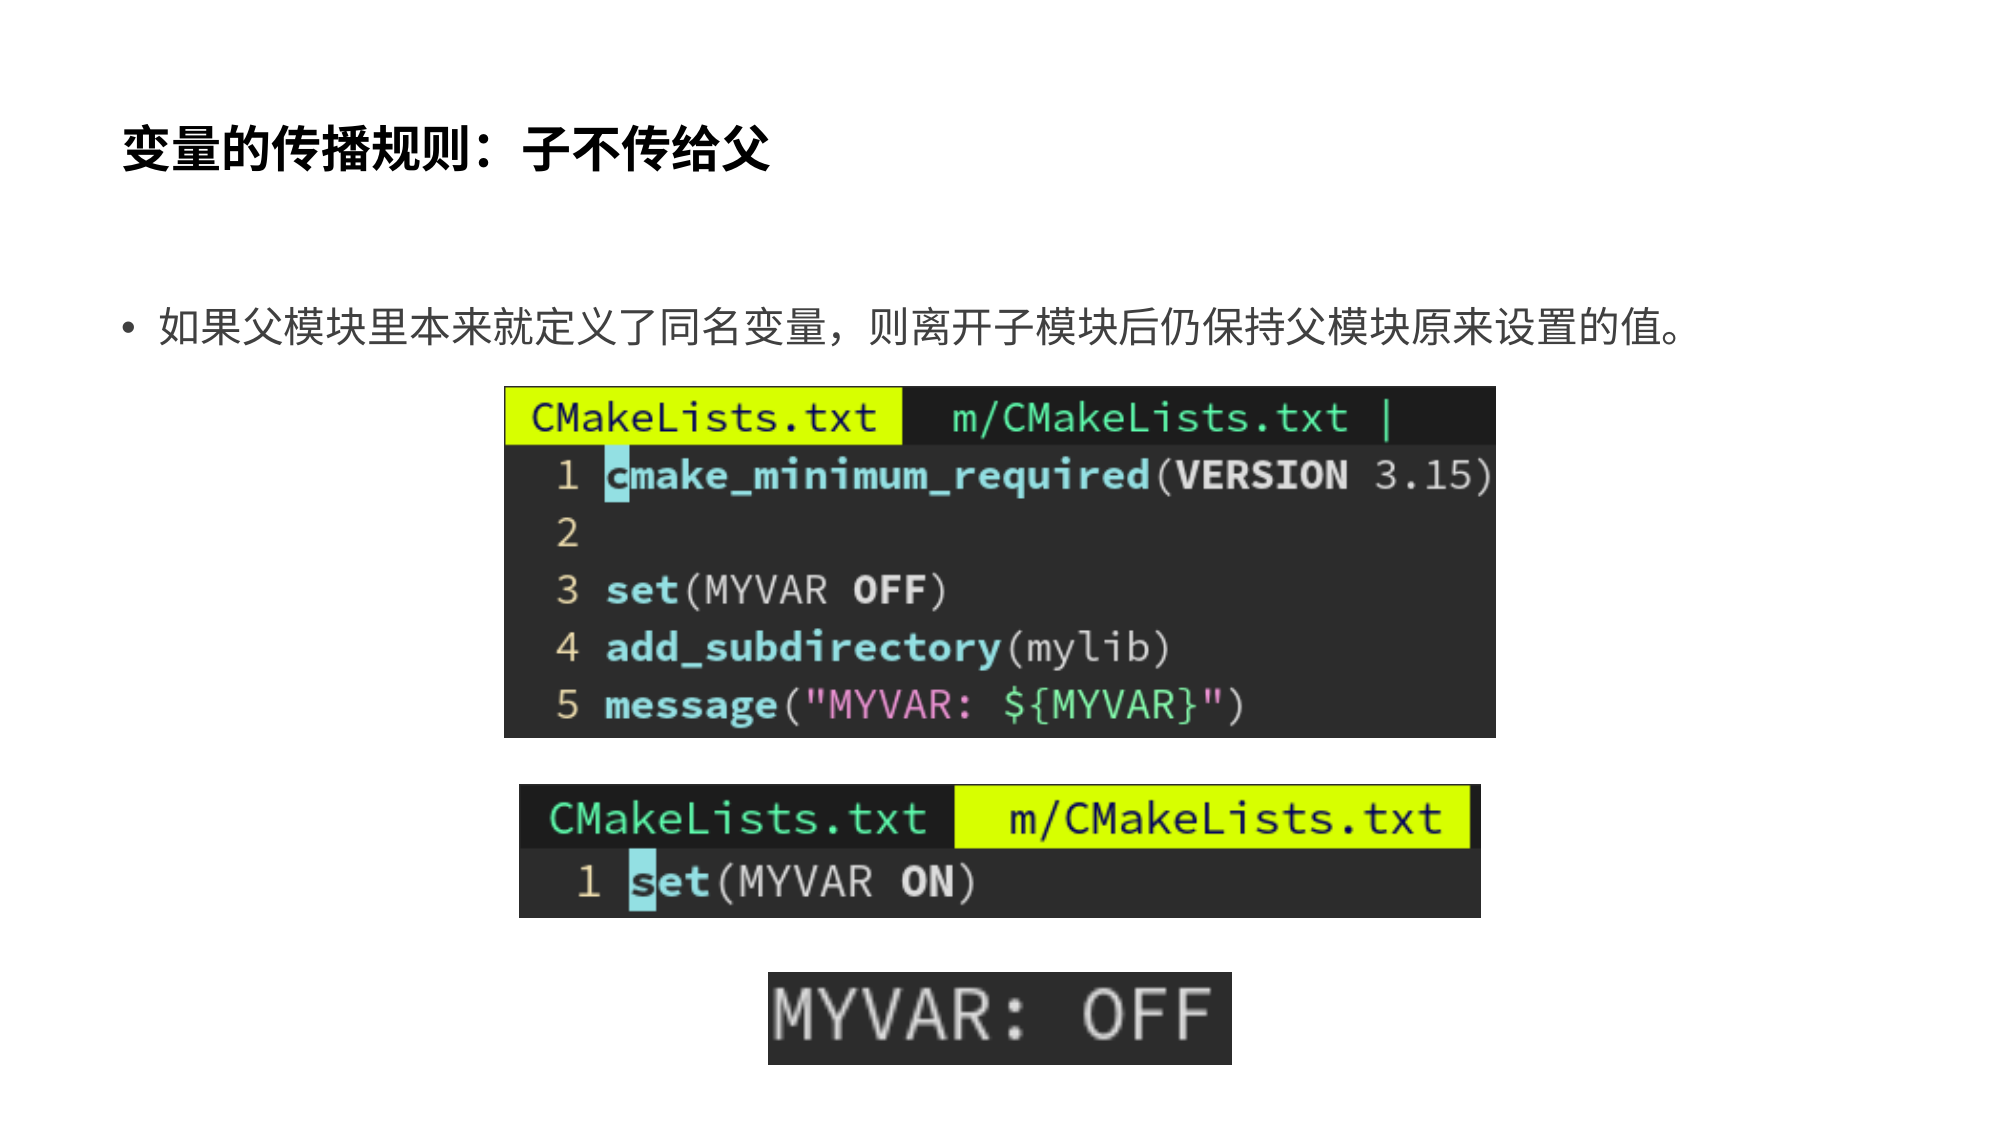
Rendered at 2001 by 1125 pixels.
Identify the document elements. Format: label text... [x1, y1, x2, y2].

picture [503, 386, 1496, 738]
picture [768, 972, 1232, 1065]
title 变量的传播规则：子不传给父 [106, 42, 1832, 260]
picture [519, 784, 1481, 918]
list 如果父模块里本来就定义了同名变量，则离开子模块后仍保持父模块原来设置的值。 [106, 299, 1832, 1014]
